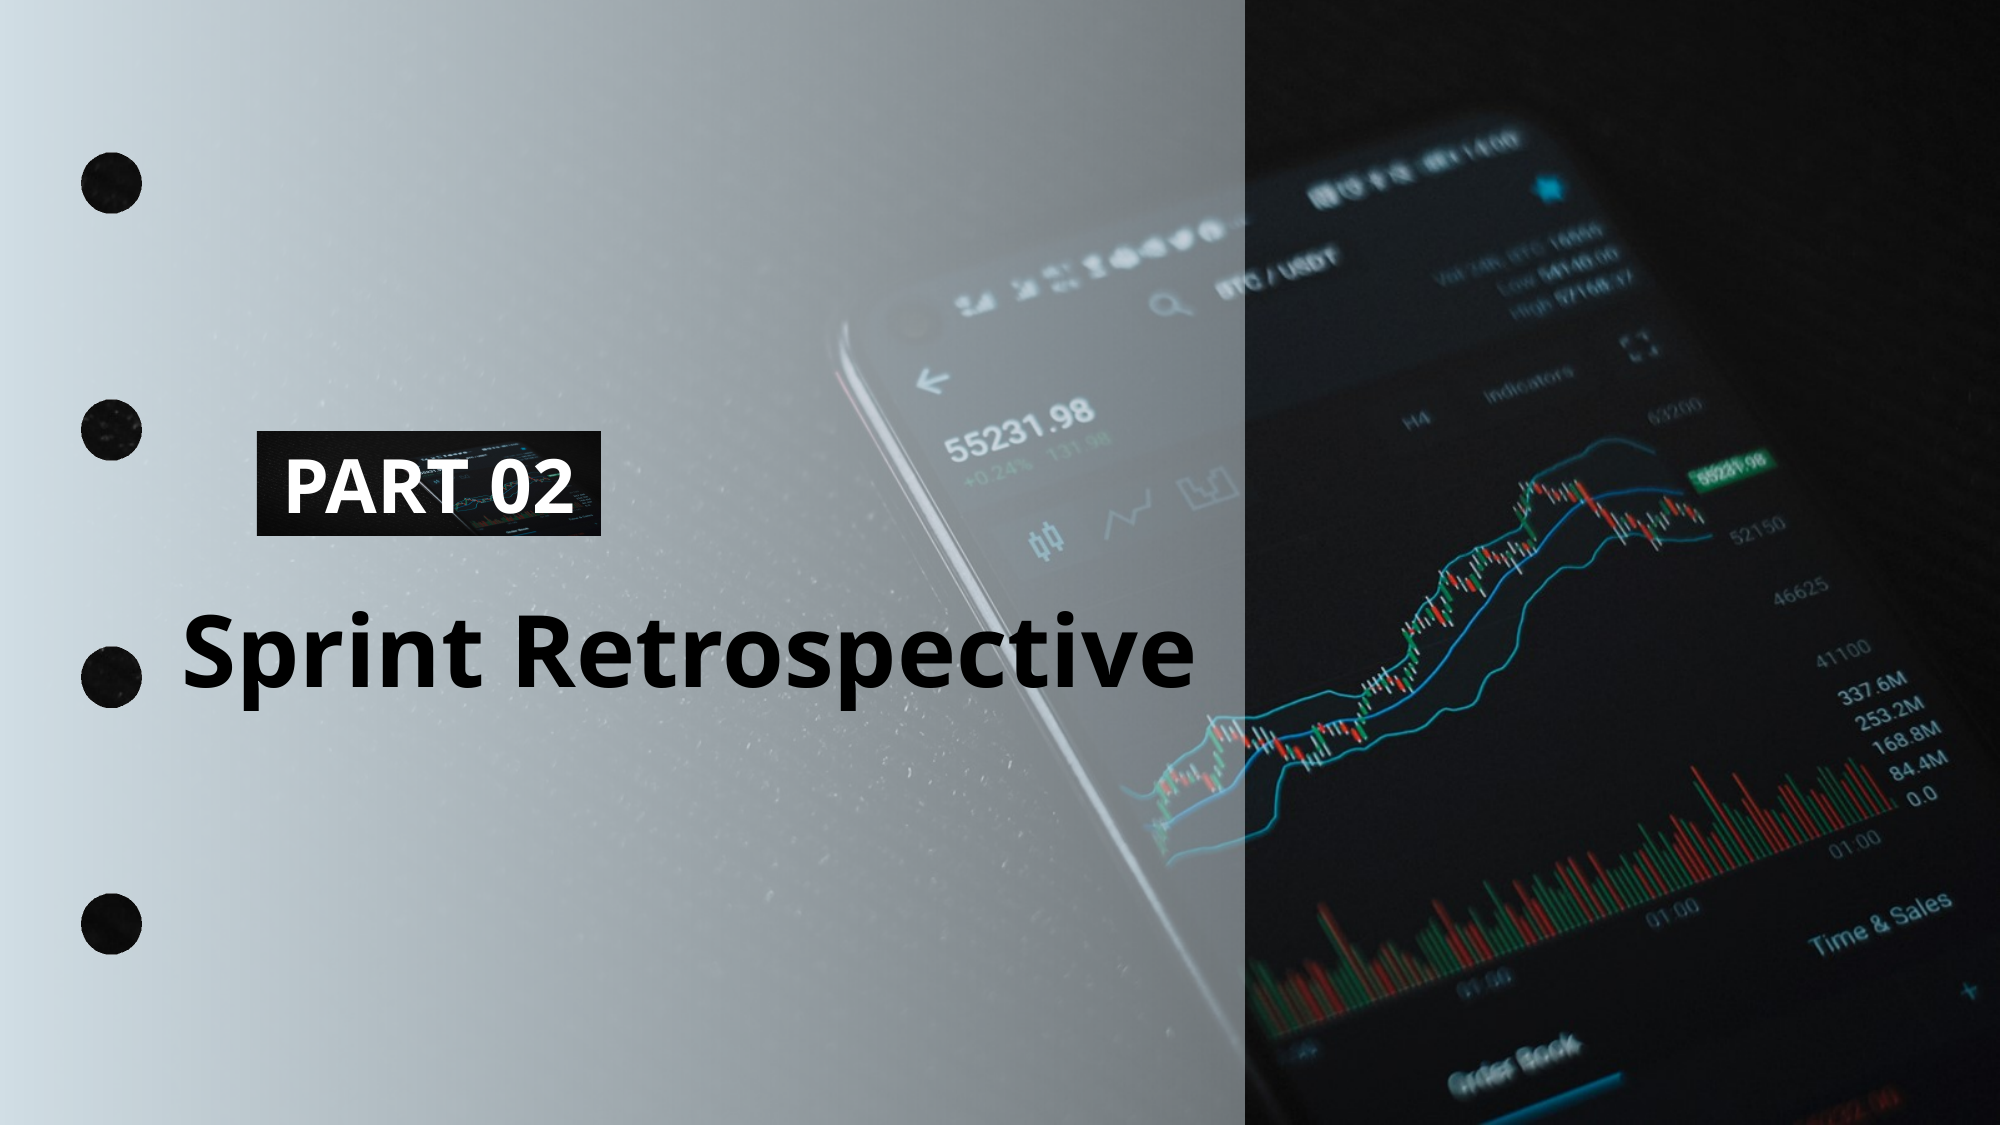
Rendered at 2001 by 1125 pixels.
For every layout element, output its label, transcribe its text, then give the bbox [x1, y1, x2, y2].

text_box [82, 401, 141, 459]
text_box PART 02 [256, 431, 601, 536]
text_box [1246, 0, 2000, 1125]
text_box [82, 648, 141, 706]
text_box [82, 894, 141, 953]
text_box [82, 154, 141, 213]
text_box [0, 0, 1246, 1125]
text_box Sprint Retrospective [166, 579, 1245, 715]
